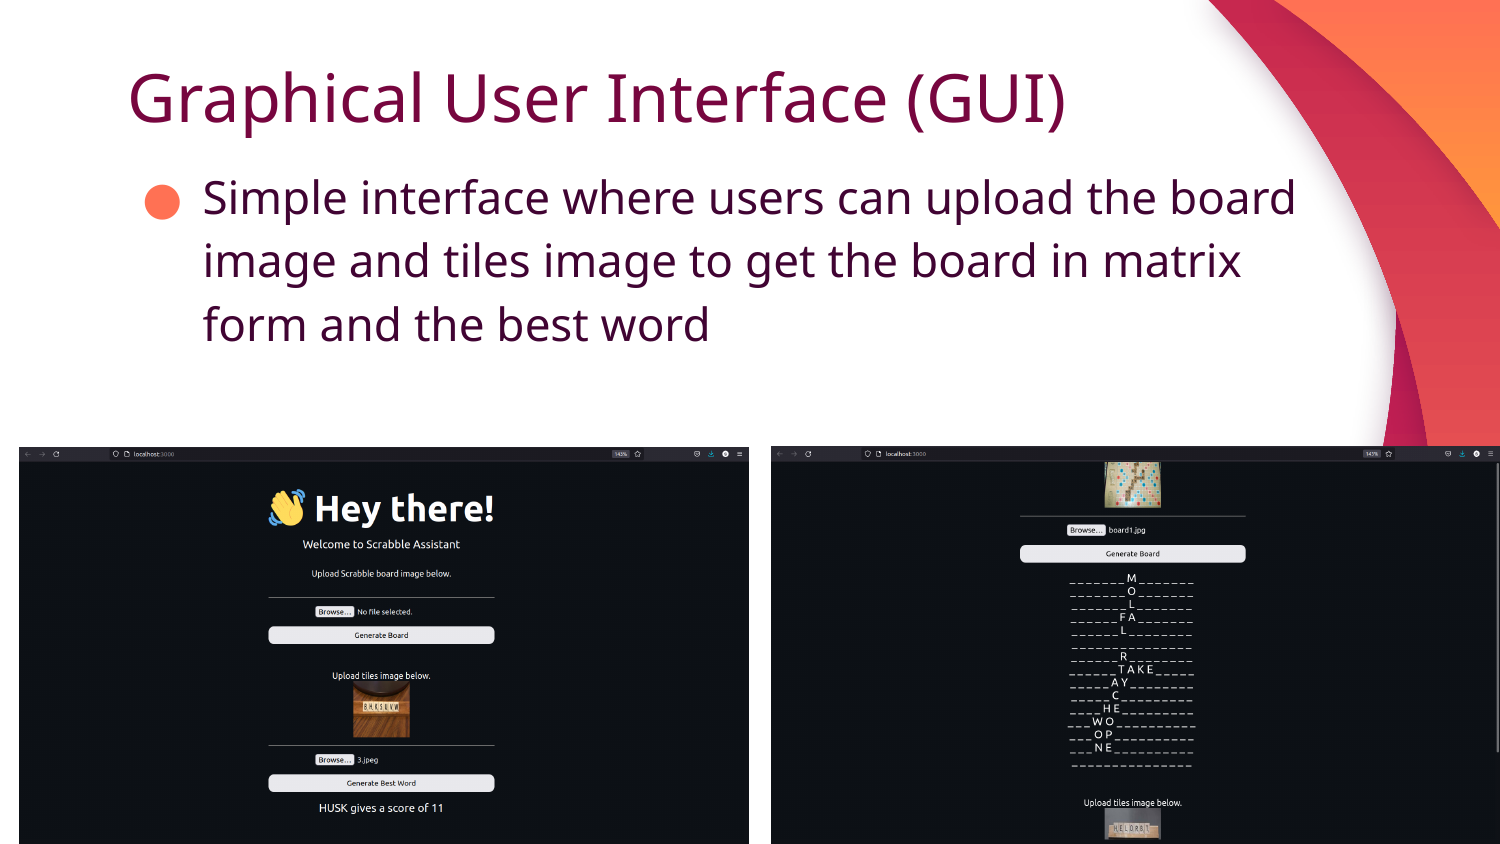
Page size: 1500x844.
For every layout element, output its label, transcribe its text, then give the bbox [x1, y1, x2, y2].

picture [771, 446, 1500, 844]
picture [19, 447, 749, 844]
title Graphical User Interface (GUI) [127, 71, 1270, 137]
list Simple interface where users can upload the board image and tiles image to get the board in matrix form and the best word [127, 160, 1350, 636]
